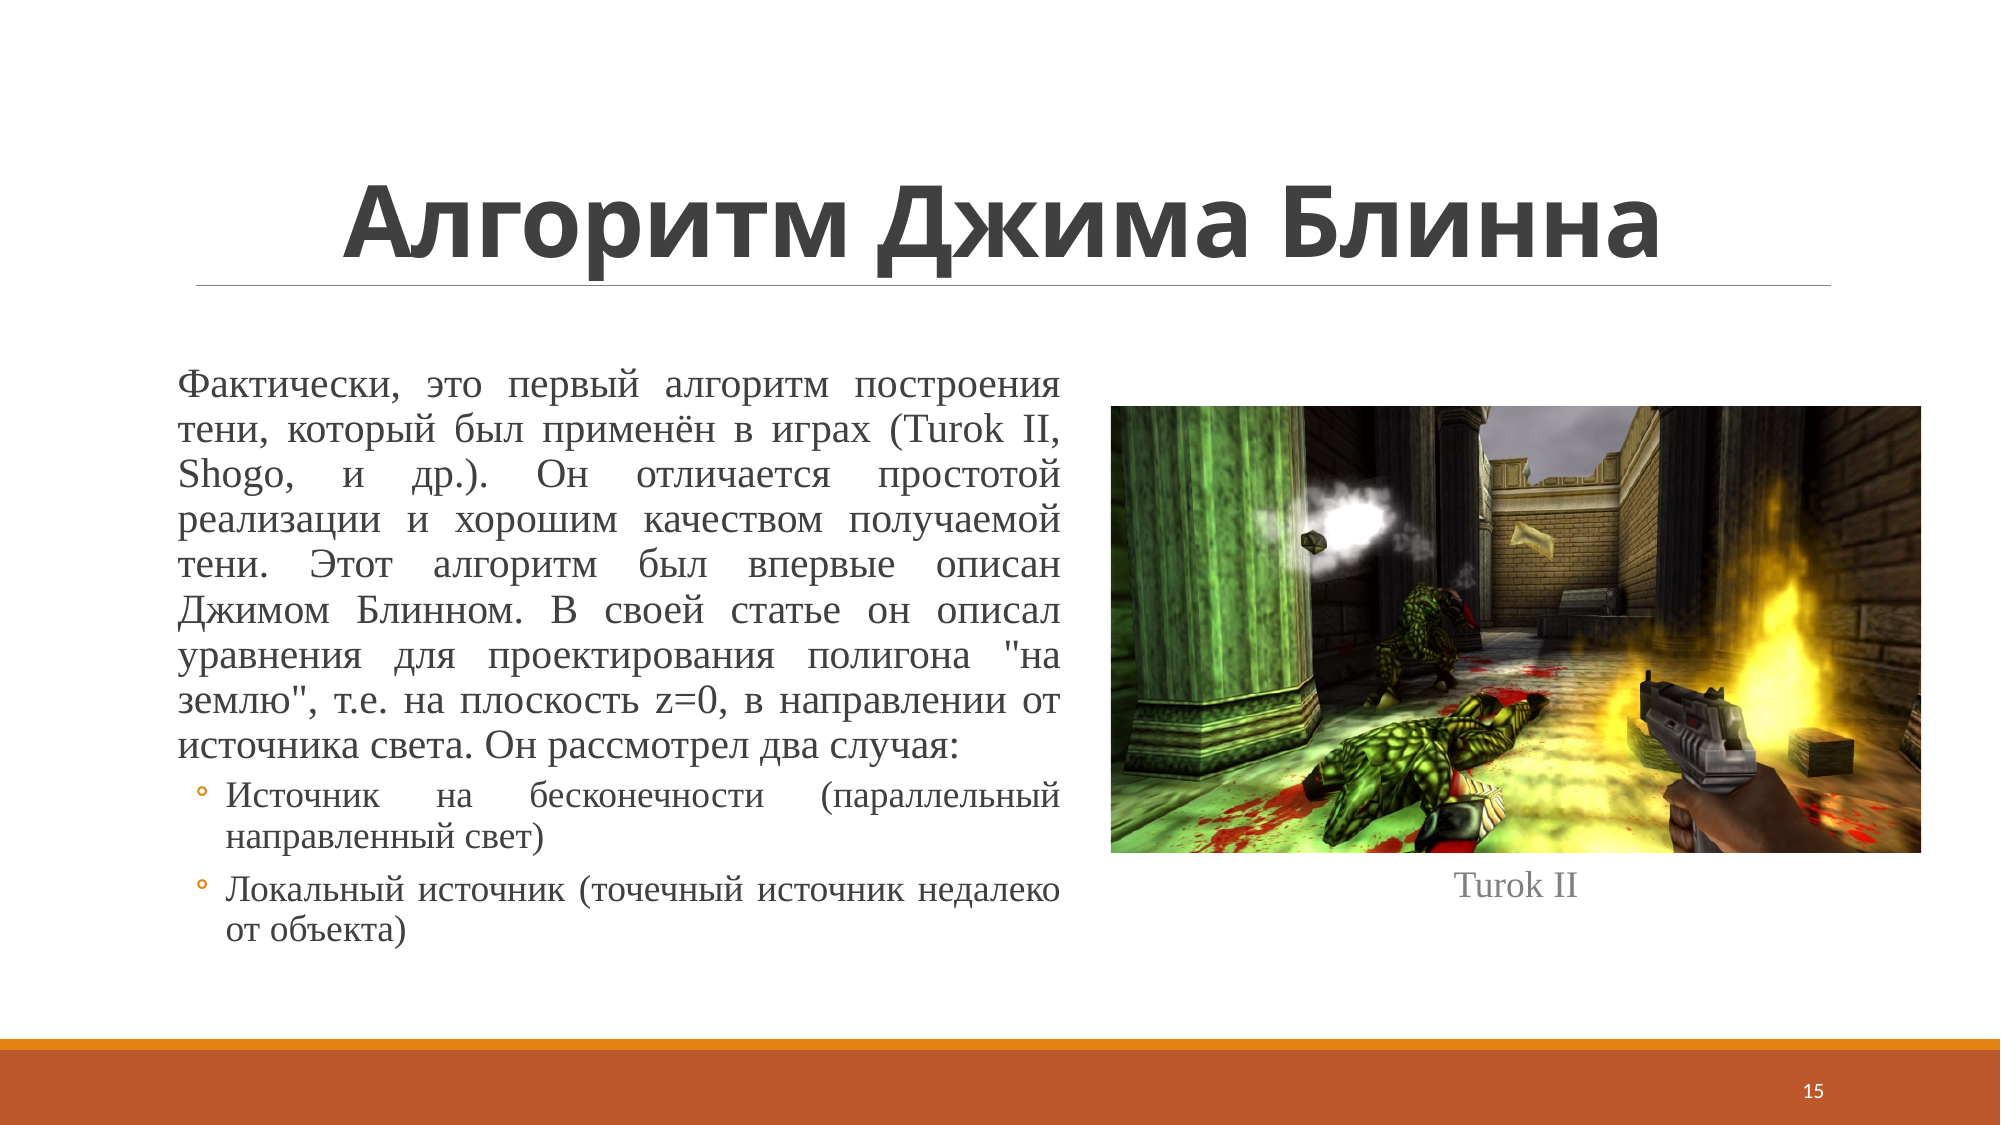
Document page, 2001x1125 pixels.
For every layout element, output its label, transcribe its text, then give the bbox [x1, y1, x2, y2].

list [1110, 406, 1922, 853]
list Фактически, это первый алгоритм построения тени, который был применён в играх (Turok II, Shogo, и др.). Он отличается простотой реализации и хорошим качеством получаемой тени. Этот алгоритм был впервые описан Джимом Блинном. В своей статье он описал уравнения для проектирования полигона "на землю", т.е. на плоскость z=0, в направлении от источника света. Он рассмотрел два случая: Источник на бесконечности (параллельный направленный свет) Локальный источник (точечный источник недалеко от объекта) [162, 354, 1062, 969]
slide_number 15 [1624, 1059, 1840, 1120]
text_box Turok II [1424, 860, 1608, 913]
title Алгоритм Джима Блинна [180, 47, 1830, 285]
